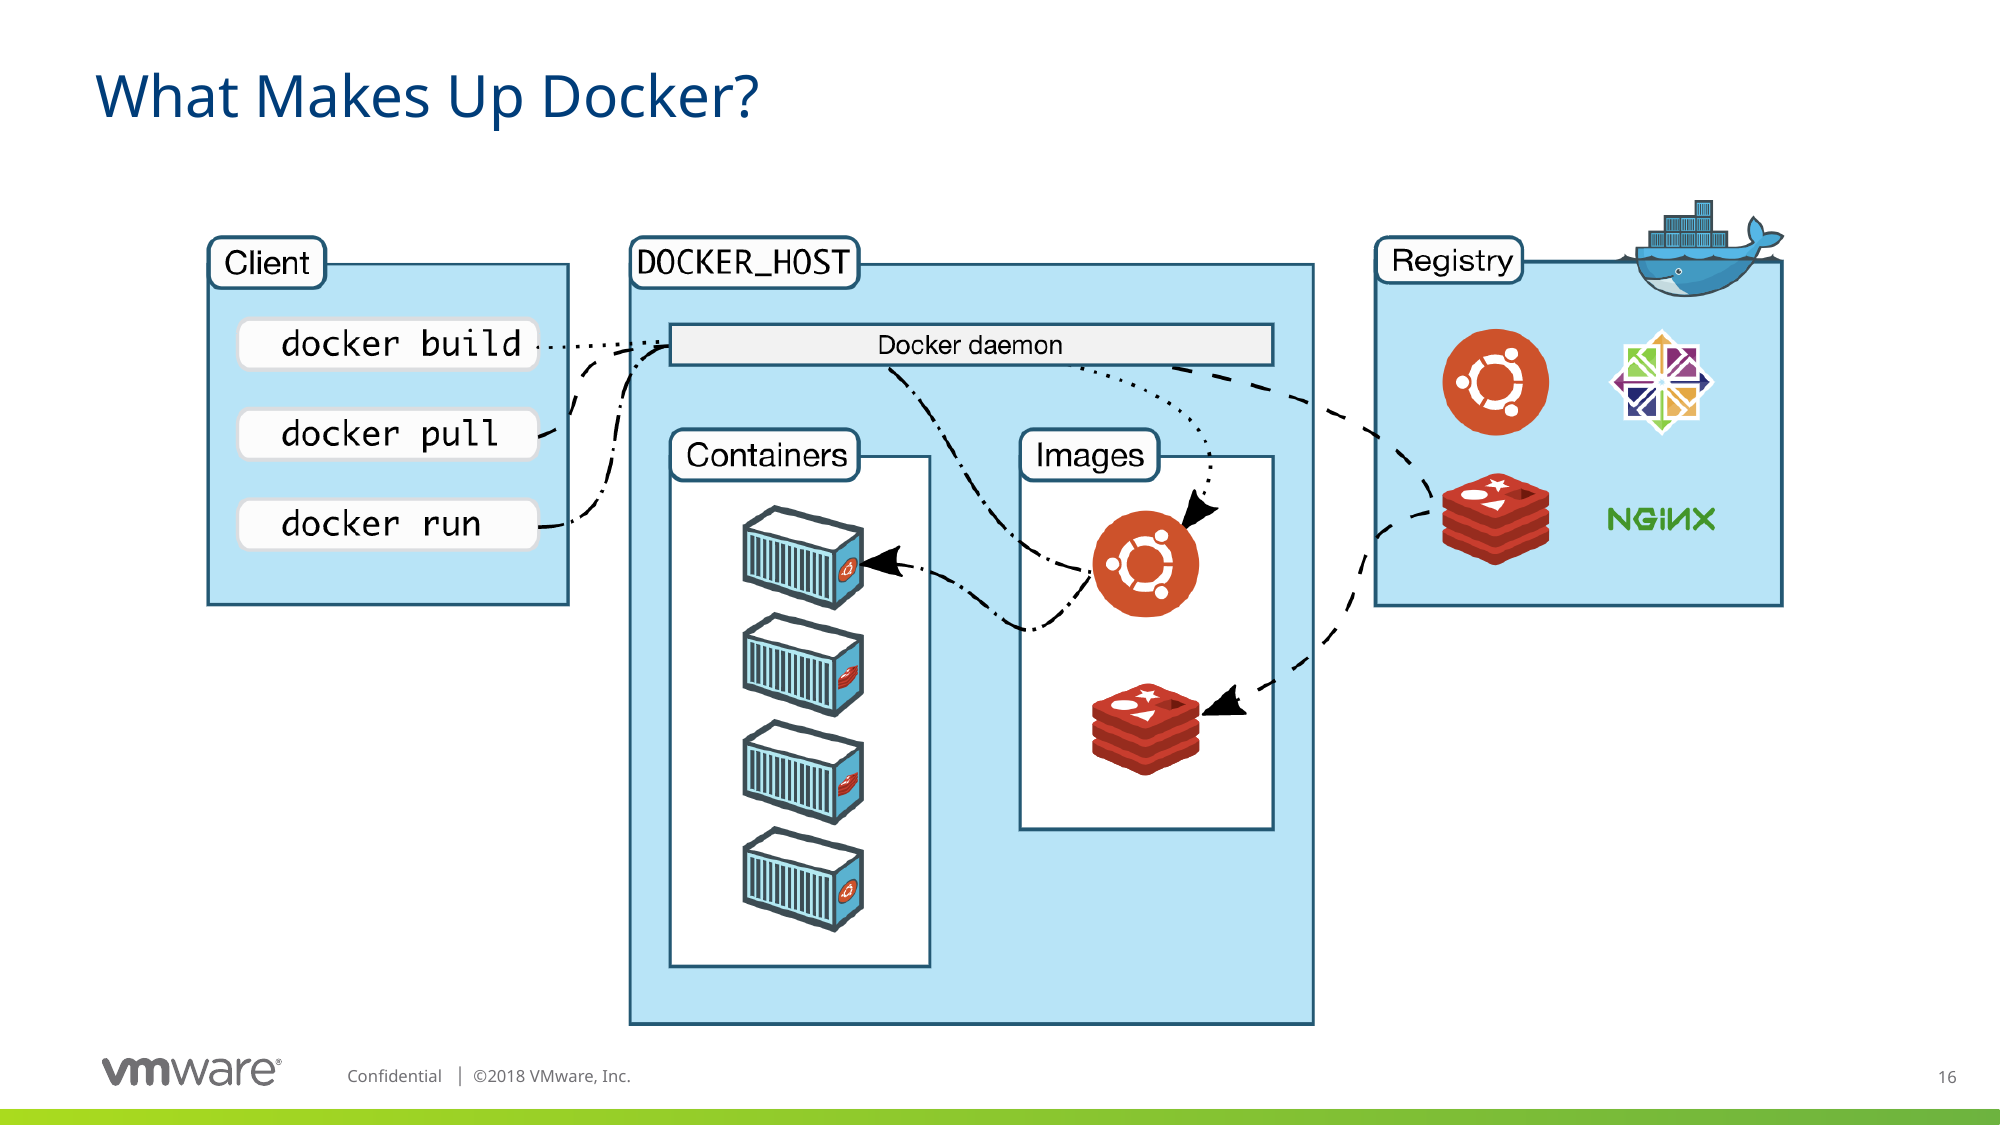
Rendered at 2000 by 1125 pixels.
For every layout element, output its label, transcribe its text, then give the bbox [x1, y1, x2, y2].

title What Makes Up Docker? [95, 67, 1900, 131]
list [147, 189, 1813, 1052]
